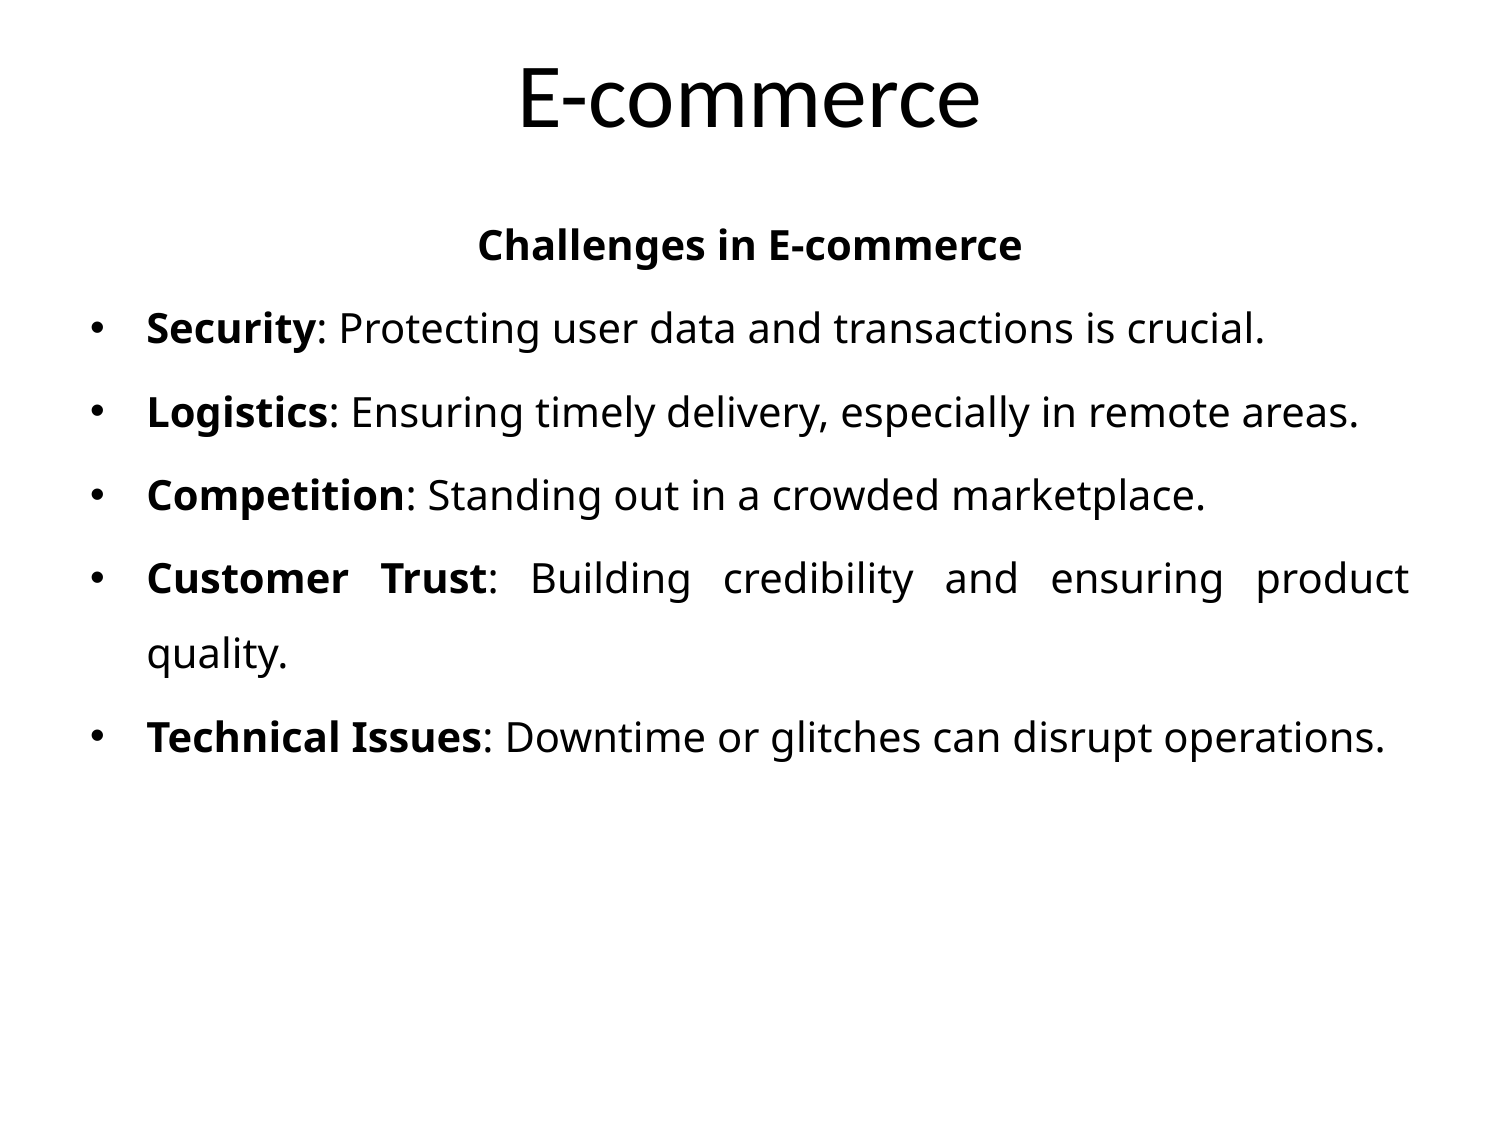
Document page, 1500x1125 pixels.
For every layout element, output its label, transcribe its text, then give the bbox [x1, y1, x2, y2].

title E-commerce [75, 0, 1425, 185]
list Challenges in E-commerce Security: Protecting user data and transactions is crucial. Logistics: Ensuring timely delivery, especially in remote areas. Competition: Standing out in a crowded marketplace. Customer Trust: Building credibility and ensuring product quality. Technical Issues: Downtime or glitches can disrupt operations. [75, 186, 1425, 929]
